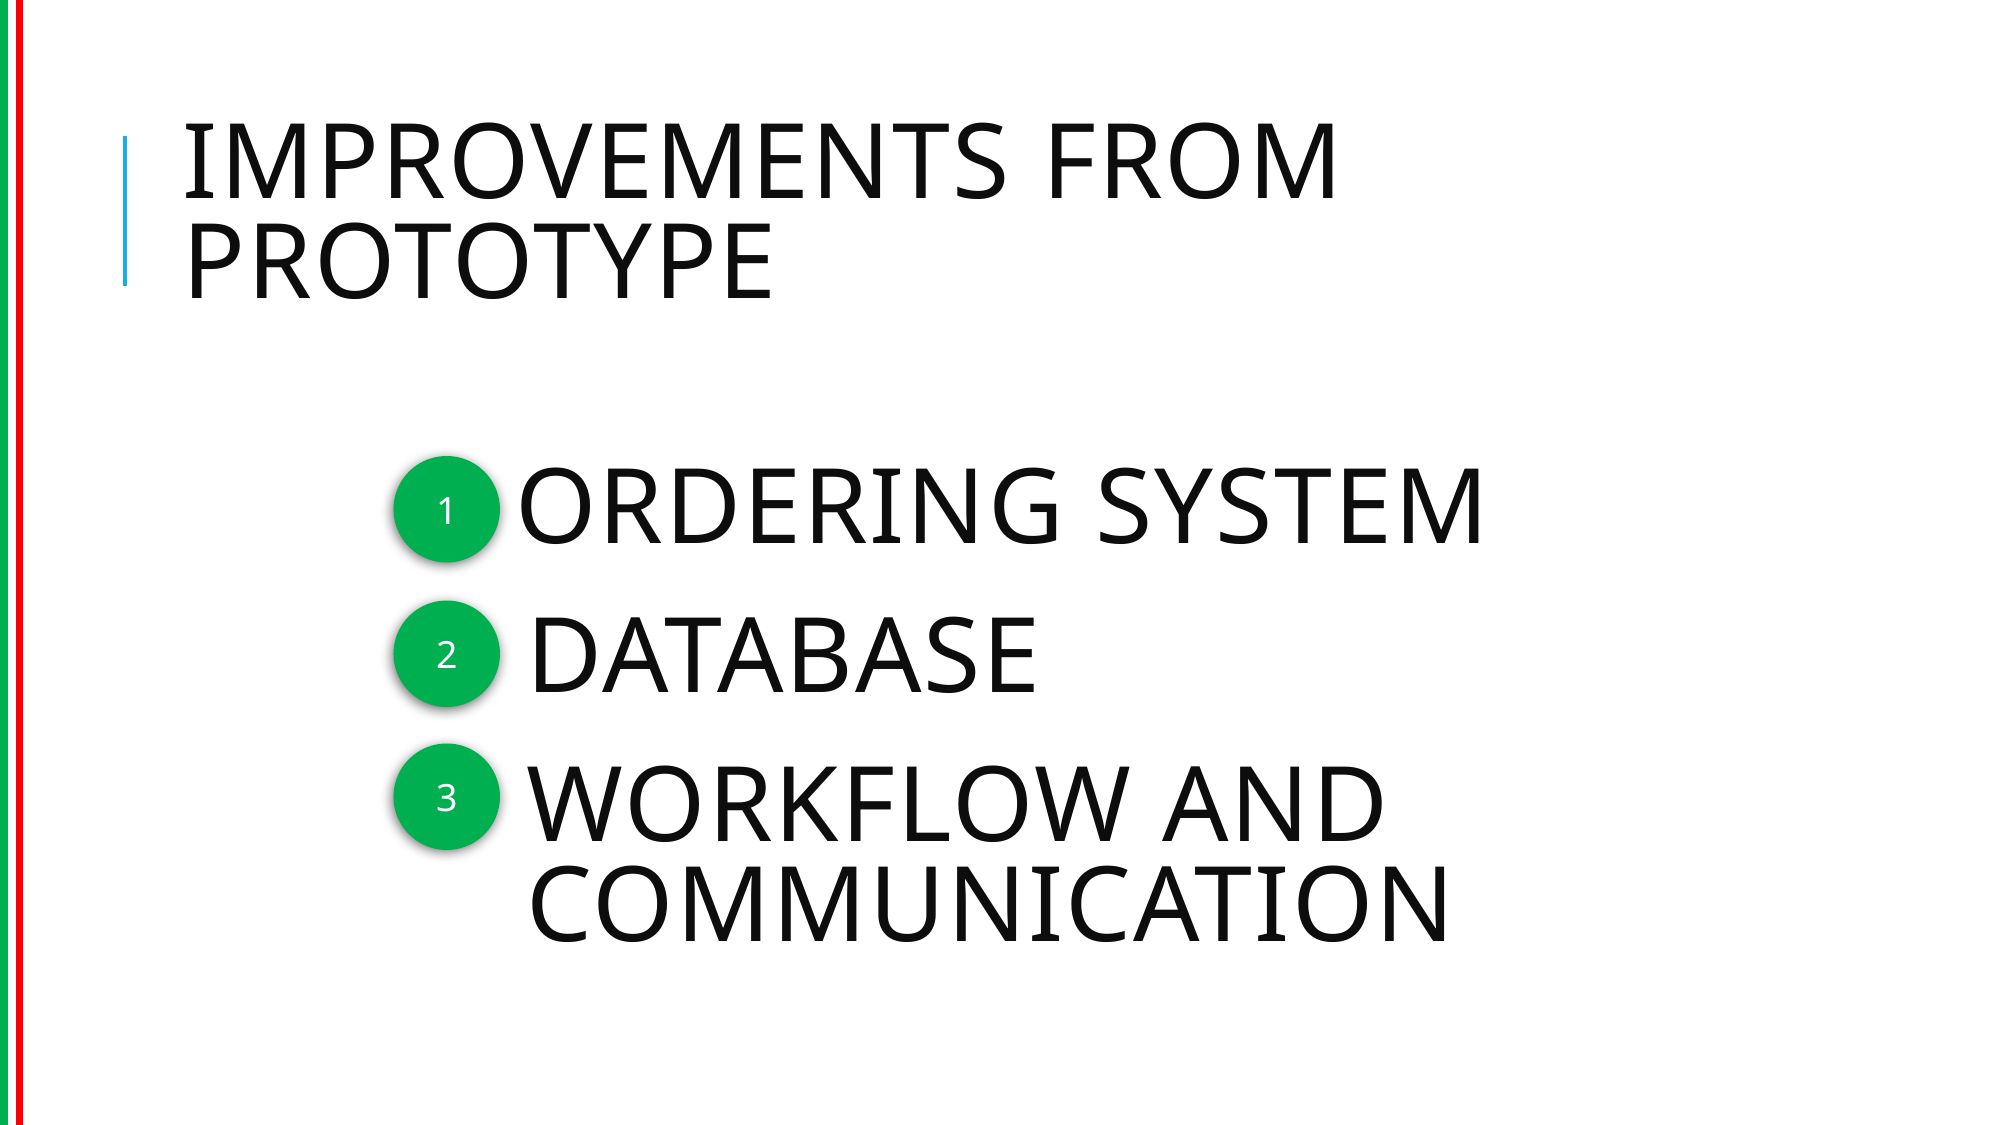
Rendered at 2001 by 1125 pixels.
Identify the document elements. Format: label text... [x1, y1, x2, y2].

text_box 3 [393, 743, 500, 850]
title Improvements FROM PROTOTYPE [168, 96, 1763, 342]
text_box Workflow and Communication [511, 754, 1680, 851]
text_box 2 [393, 600, 500, 708]
text_box Database [511, 605, 1498, 729]
text_box 1 [393, 456, 499, 563]
text_box Ordering system [499, 456, 1847, 580]
